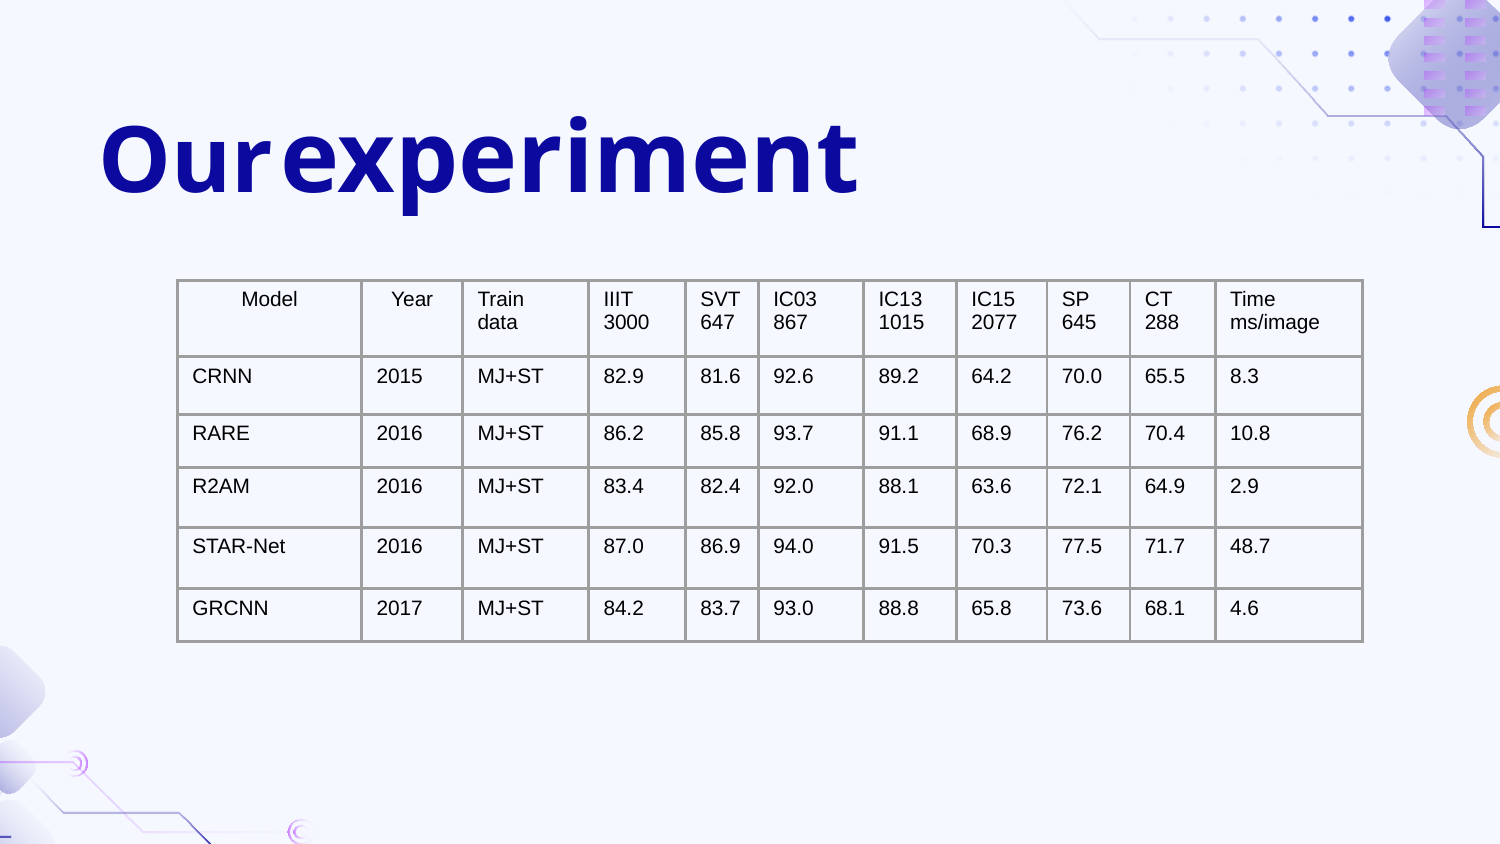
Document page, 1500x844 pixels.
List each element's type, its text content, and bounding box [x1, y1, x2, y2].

table_cell 83.4 [590, 469, 684, 526]
table_cell 85.8 [687, 416, 757, 466]
table_header Train data [464, 282, 587, 355]
table_cell MJ+ST [464, 529, 587, 587]
table_cell 76.2 [1048, 416, 1129, 466]
table_cell 89.2 [865, 358, 955, 413]
table_cell 92.0 [760, 469, 862, 526]
table_cell 86.9 [687, 529, 757, 587]
table_cell MJ+ST [464, 358, 587, 413]
table_cell 84.2 [590, 590, 684, 640]
picture [1105, 0, 1500, 198]
table_header IC03 867 [760, 282, 862, 355]
text_box Our experiment [83, 77, 1225, 275]
table_cell 4.6 [1217, 590, 1361, 640]
table_cell 2017 [363, 590, 461, 640]
table_cell 68.1 [1131, 590, 1214, 640]
table_cell 64.2 [958, 358, 1046, 413]
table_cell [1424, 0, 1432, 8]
table_cell 82.4 [687, 469, 757, 526]
table_header SP 645 [1048, 282, 1129, 355]
table_cell MJ+ST [464, 590, 587, 640]
table_cell CRNN [179, 358, 360, 413]
table_header CT 288 [1131, 282, 1214, 355]
table_cell 48.7 [1217, 529, 1361, 587]
table_cell 70.0 [1048, 358, 1129, 413]
table_cell RARE [179, 416, 360, 466]
table_cell 8.3 [1217, 358, 1361, 413]
table_cell 91.1 [865, 416, 955, 466]
table_cell 2.9 [1217, 469, 1361, 526]
table_cell 68.9 [958, 416, 1046, 466]
table_cell 70.4 [1131, 416, 1214, 466]
table_cell GRCNN [179, 590, 360, 640]
table_header IIIT 3000 [590, 282, 684, 355]
table_header SVT 647 [687, 282, 757, 355]
table_cell 82.9 [590, 358, 684, 413]
table_cell 64.9 [1131, 469, 1214, 526]
table_header Time ms/image [1217, 282, 1361, 355]
table_cell 88.1 [865, 469, 955, 526]
table_cell STAR-Net [179, 529, 360, 587]
table_header Model [179, 282, 360, 355]
table_header IC13 1015 [865, 282, 955, 355]
table_cell 65.5 [1131, 358, 1214, 413]
table_cell 88.8 [865, 590, 955, 640]
table_cell 93.0 [760, 590, 862, 640]
table_cell 94.0 [760, 529, 862, 587]
table_cell MJ+ST [464, 469, 587, 526]
table_cell R2AM [179, 469, 360, 526]
table_cell 81.6 [687, 358, 757, 413]
table_cell 2015 [363, 358, 461, 413]
table_cell 86.2 [590, 416, 684, 466]
table_header IC15 2077 [958, 282, 1046, 355]
table_cell 83.7 [687, 590, 757, 640]
table_cell 2016 [363, 416, 461, 466]
table_cell 65.8 [958, 590, 1046, 640]
table_cell 71.7 [1131, 529, 1214, 587]
table_cell 87.0 [590, 529, 684, 587]
table_cell 70.3 [958, 529, 1046, 587]
table_cell 2016 [363, 469, 461, 526]
picture [1488, 0, 1500, 12]
table_cell 72.1 [1048, 469, 1129, 526]
table_cell 92.6 [760, 358, 862, 413]
table_cell MJ+ST [464, 416, 587, 466]
table_cell 93.7 [760, 416, 862, 466]
table_cell 2016 [363, 529, 461, 587]
table_header Year [363, 282, 461, 355]
table_cell 73.6 [1048, 590, 1129, 640]
table_cell 10.8 [1217, 416, 1361, 466]
table_cell 63.6 [958, 469, 1046, 526]
table_cell 77.5 [1048, 529, 1129, 587]
table_cell 91.5 [865, 529, 955, 587]
